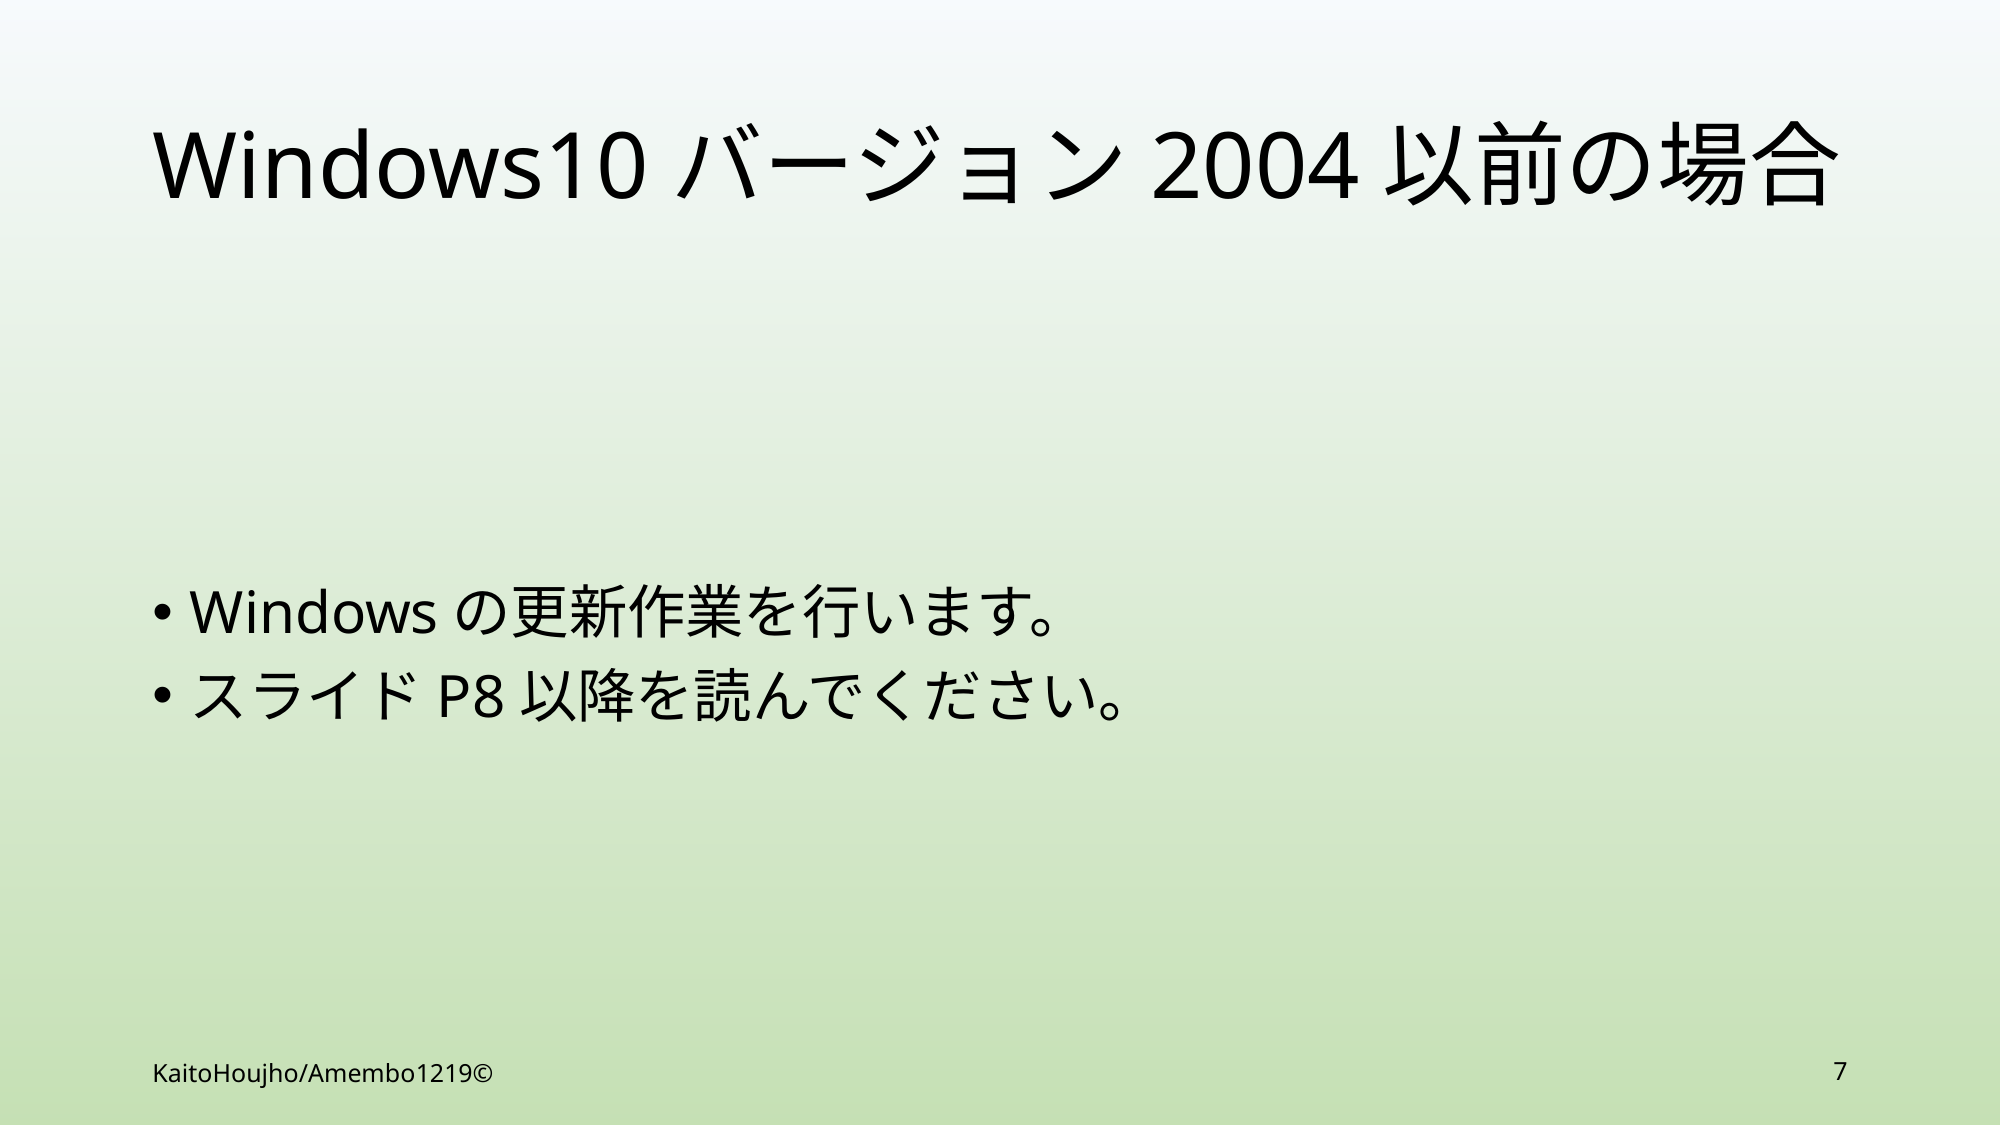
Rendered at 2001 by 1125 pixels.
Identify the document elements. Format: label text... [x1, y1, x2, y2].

title Windows10バージョン2004以前の場合 [137, 59, 1863, 278]
slide_number KaitoHoujho/Amembo1219© [137, 1042, 588, 1103]
slide_number 7 [1412, 1042, 1863, 1103]
list Windowsの更新作業を行います。 スライドP8以降を読んでください。 [137, 299, 1863, 1014]
